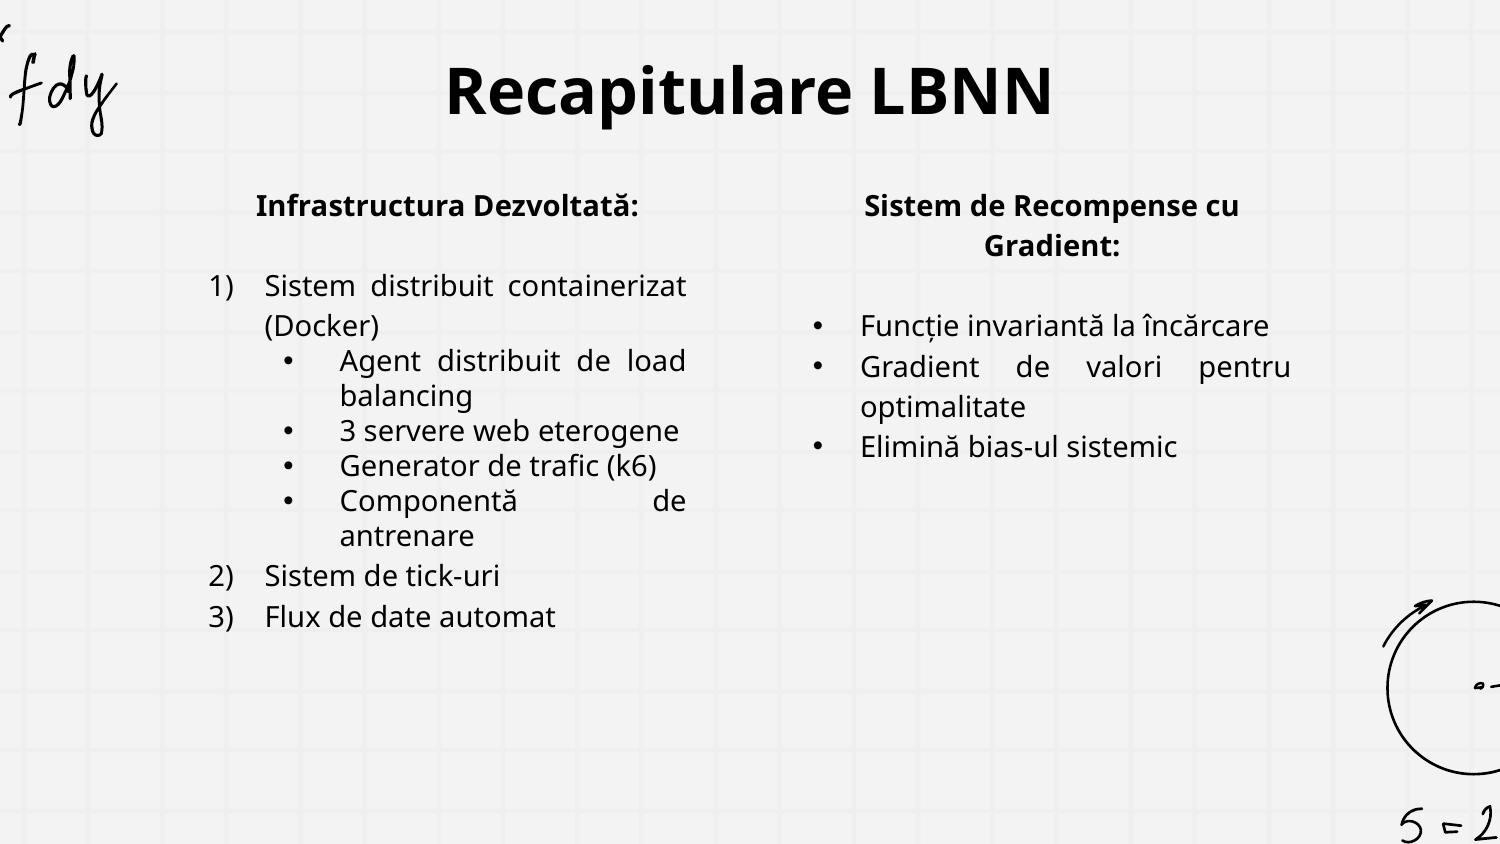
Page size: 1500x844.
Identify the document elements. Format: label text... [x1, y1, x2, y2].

title Recapitulare LBNN [118, 34, 1382, 129]
subtitle Sistem de Recompense cu Gradient: Funcție invariantă la încărcare Gradient de valori pentru optimalitate Elimină bias-ul sistemic [798, 167, 1307, 486]
subtitle Infrastructura Dezvoltată: Sistem distribuit containerizat (Docker) Agent distribuit de load balancing 3 servere web eterogene Generator de trafic (k6) Componentă de antrenare Sistem de tick-uri Flux de date automat [193, 167, 702, 486]
